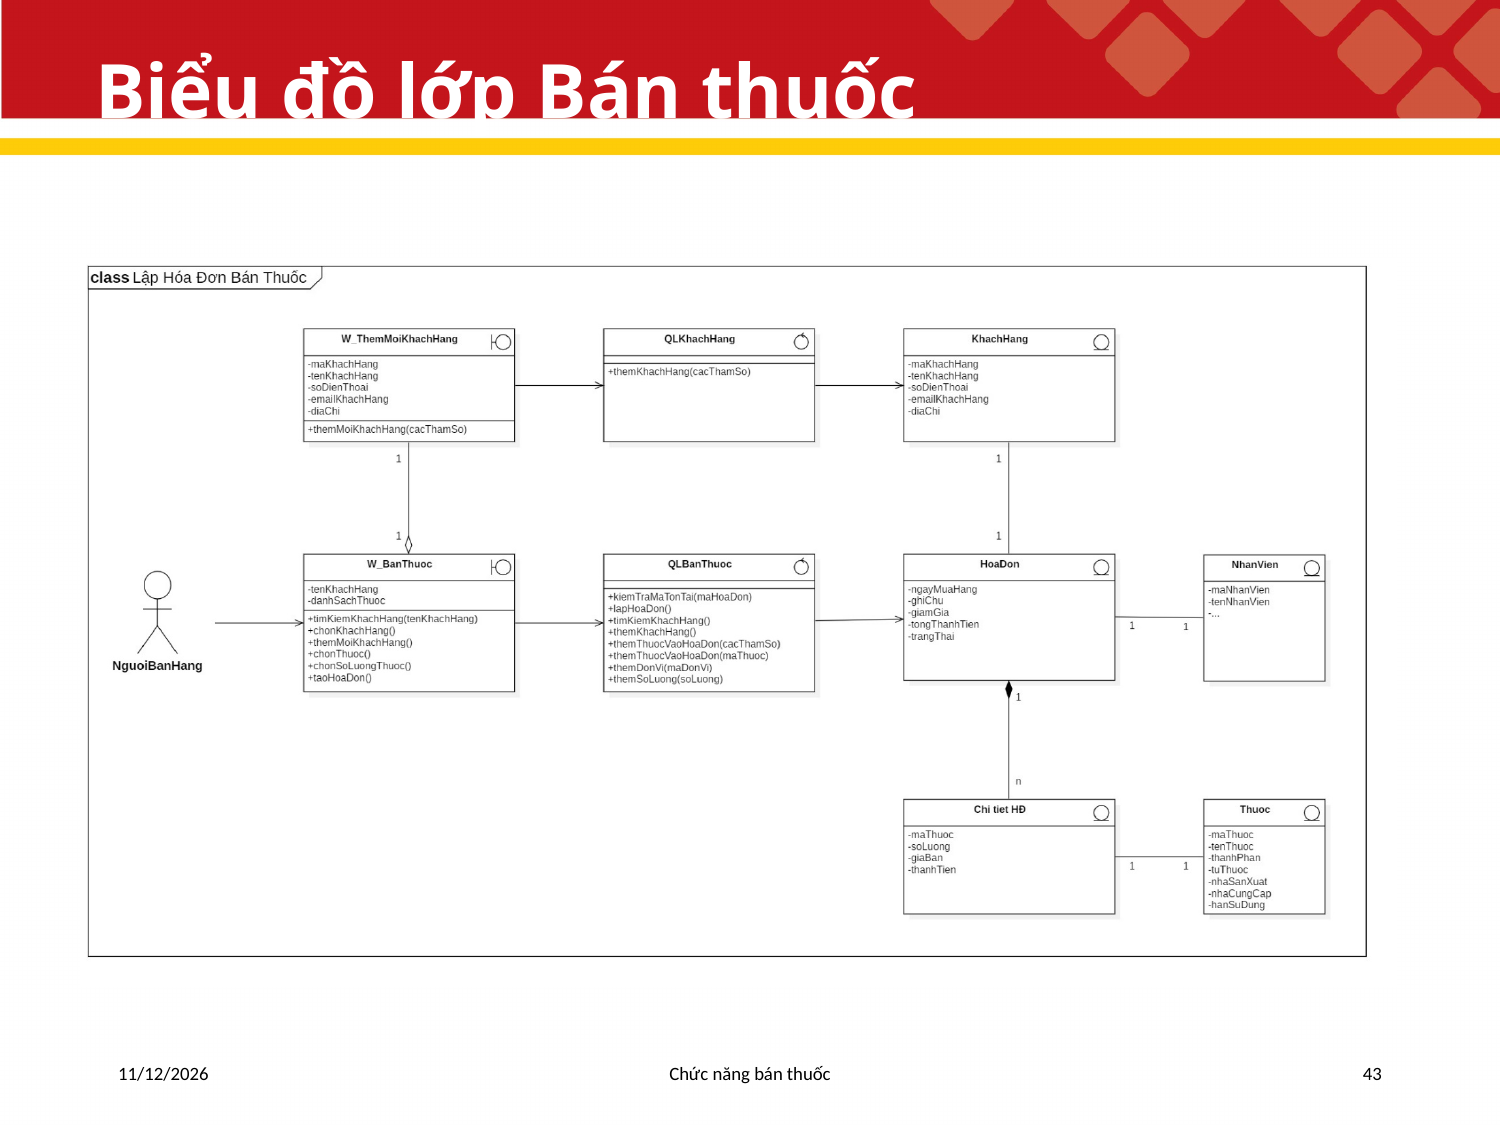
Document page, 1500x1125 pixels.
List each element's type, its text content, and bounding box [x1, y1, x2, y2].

slide_number 43 [1059, 1042, 1397, 1103]
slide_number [103, 1042, 441, 1103]
picture [0, 0, 1500, 1125]
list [80, 258, 1397, 988]
title Biểu đồ lớp Bán thuốc [80, 0, 1397, 204]
footer Chức năng bán thuốc [496, 1042, 1004, 1103]
